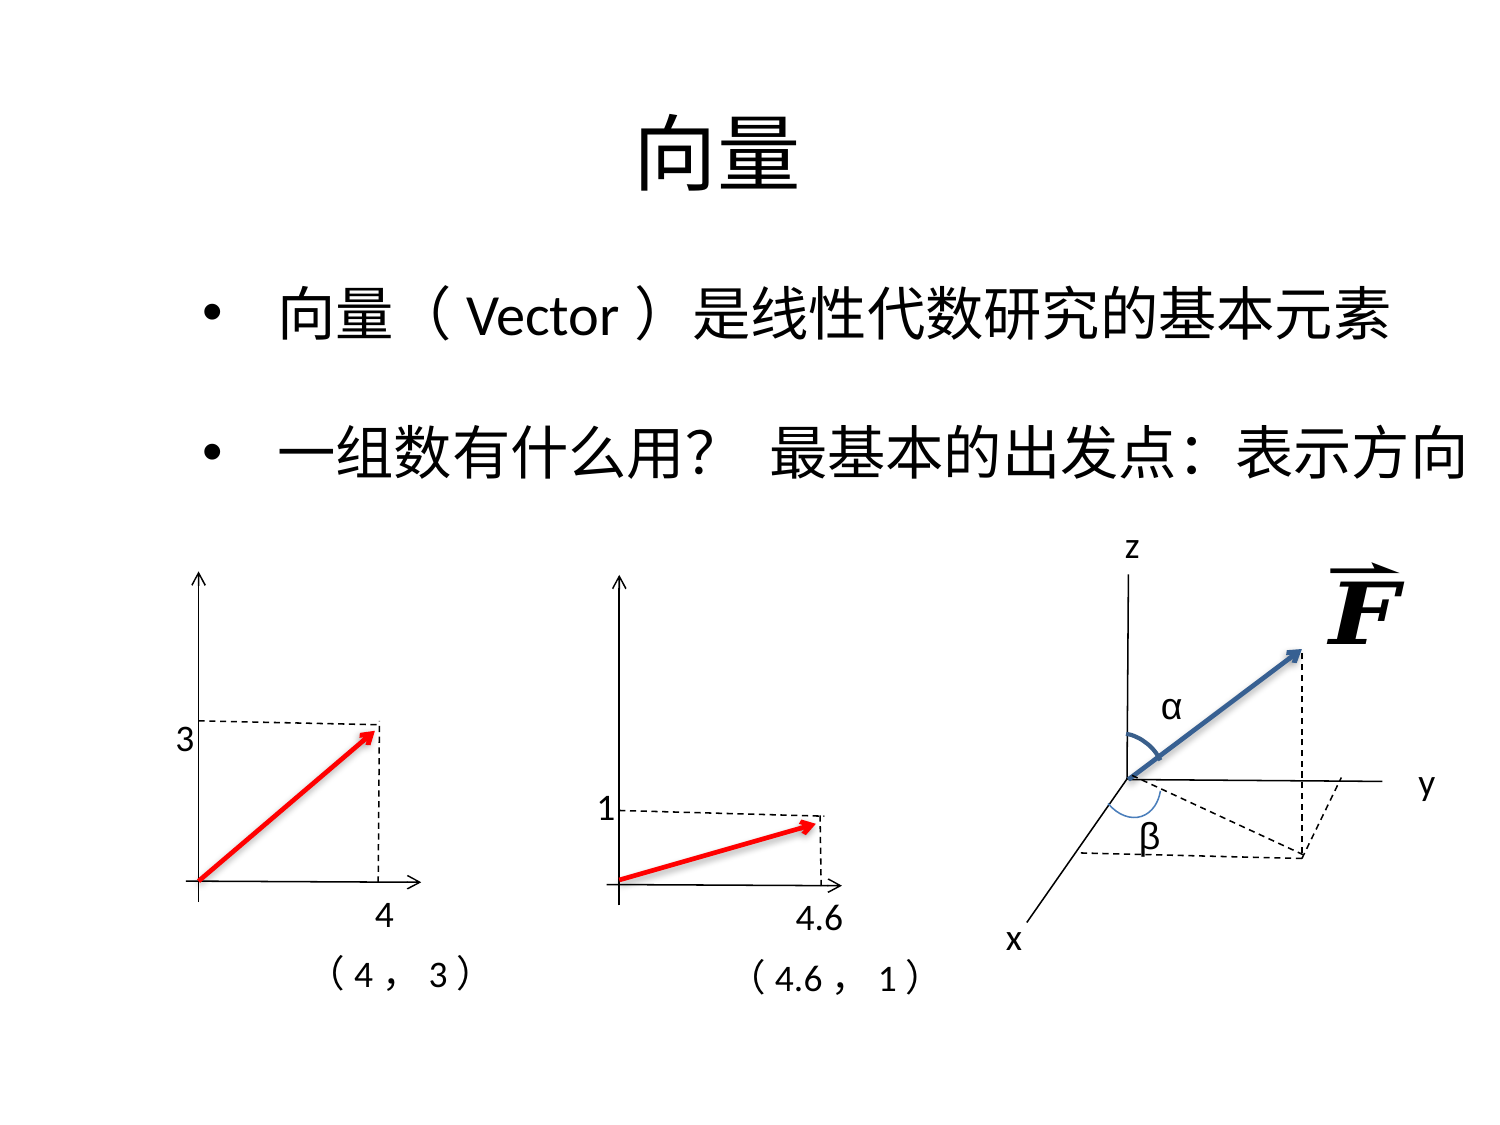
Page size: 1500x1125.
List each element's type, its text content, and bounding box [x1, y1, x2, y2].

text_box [990, 513, 1451, 967]
text_box 向量 [619, 93, 816, 209]
text_box 向量（Vector）是线性代数研究的基本元素 一组数有什么用？ 最基本的出发点：表示方向 [187, 269, 1484, 494]
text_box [580, 574, 942, 1008]
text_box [160, 571, 493, 1004]
